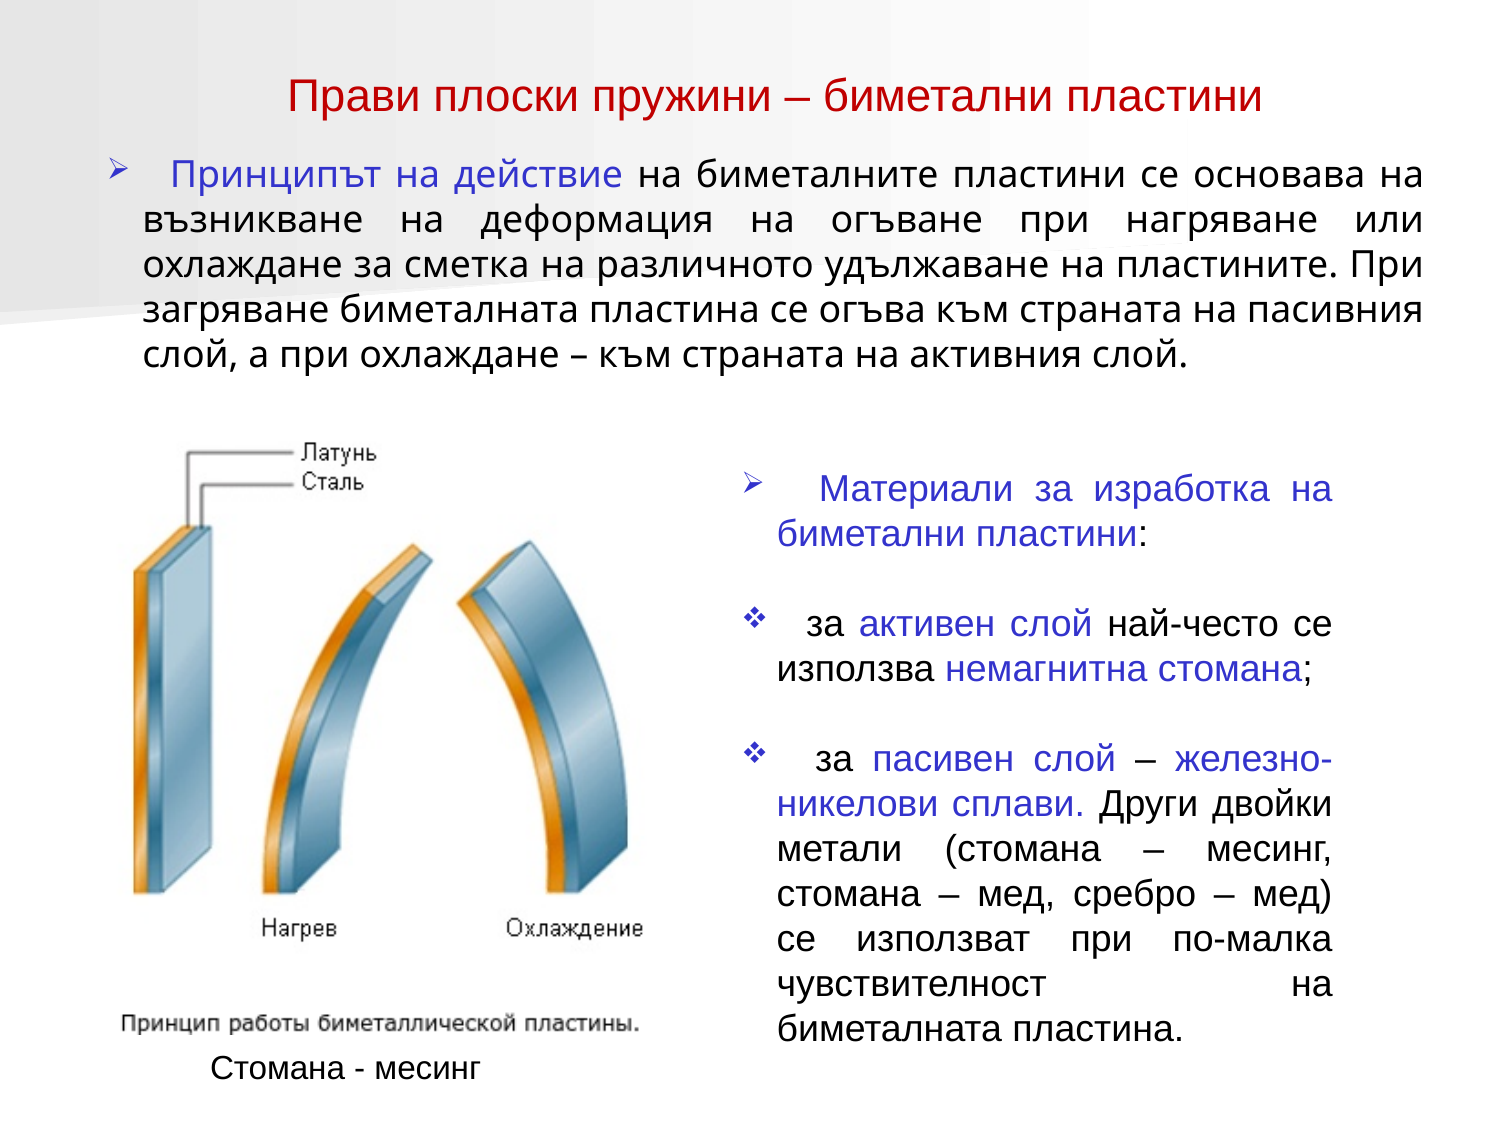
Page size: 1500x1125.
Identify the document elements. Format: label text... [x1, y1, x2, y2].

list Прави плоски пружини – биметални пластини [93, 58, 1440, 133]
picture [41, 410, 679, 1035]
text_box Стомана - месинг [195, 1038, 527, 1094]
text_box Материали за изработка на биметални пластини: за активен слой най-често се използва немагнитна стомана; за пасивен слой – железно-никелови сплави. Други двойки метали (стомана – месинг, стомана – мед, сребро – мед) се използват при по-малка чувствителност на биметалната пластина. [726, 456, 1348, 1057]
text_box Принципът на действие на биметалните пластини се основава на възникване на деформация на огъване при нагряване или охлаждане за сметка на различното удължаване на пластините. При загряване биметалната пластина се огъва към страната на пасивния слой, а при охлаждане – към страната на активния слой. [92, 142, 1440, 382]
